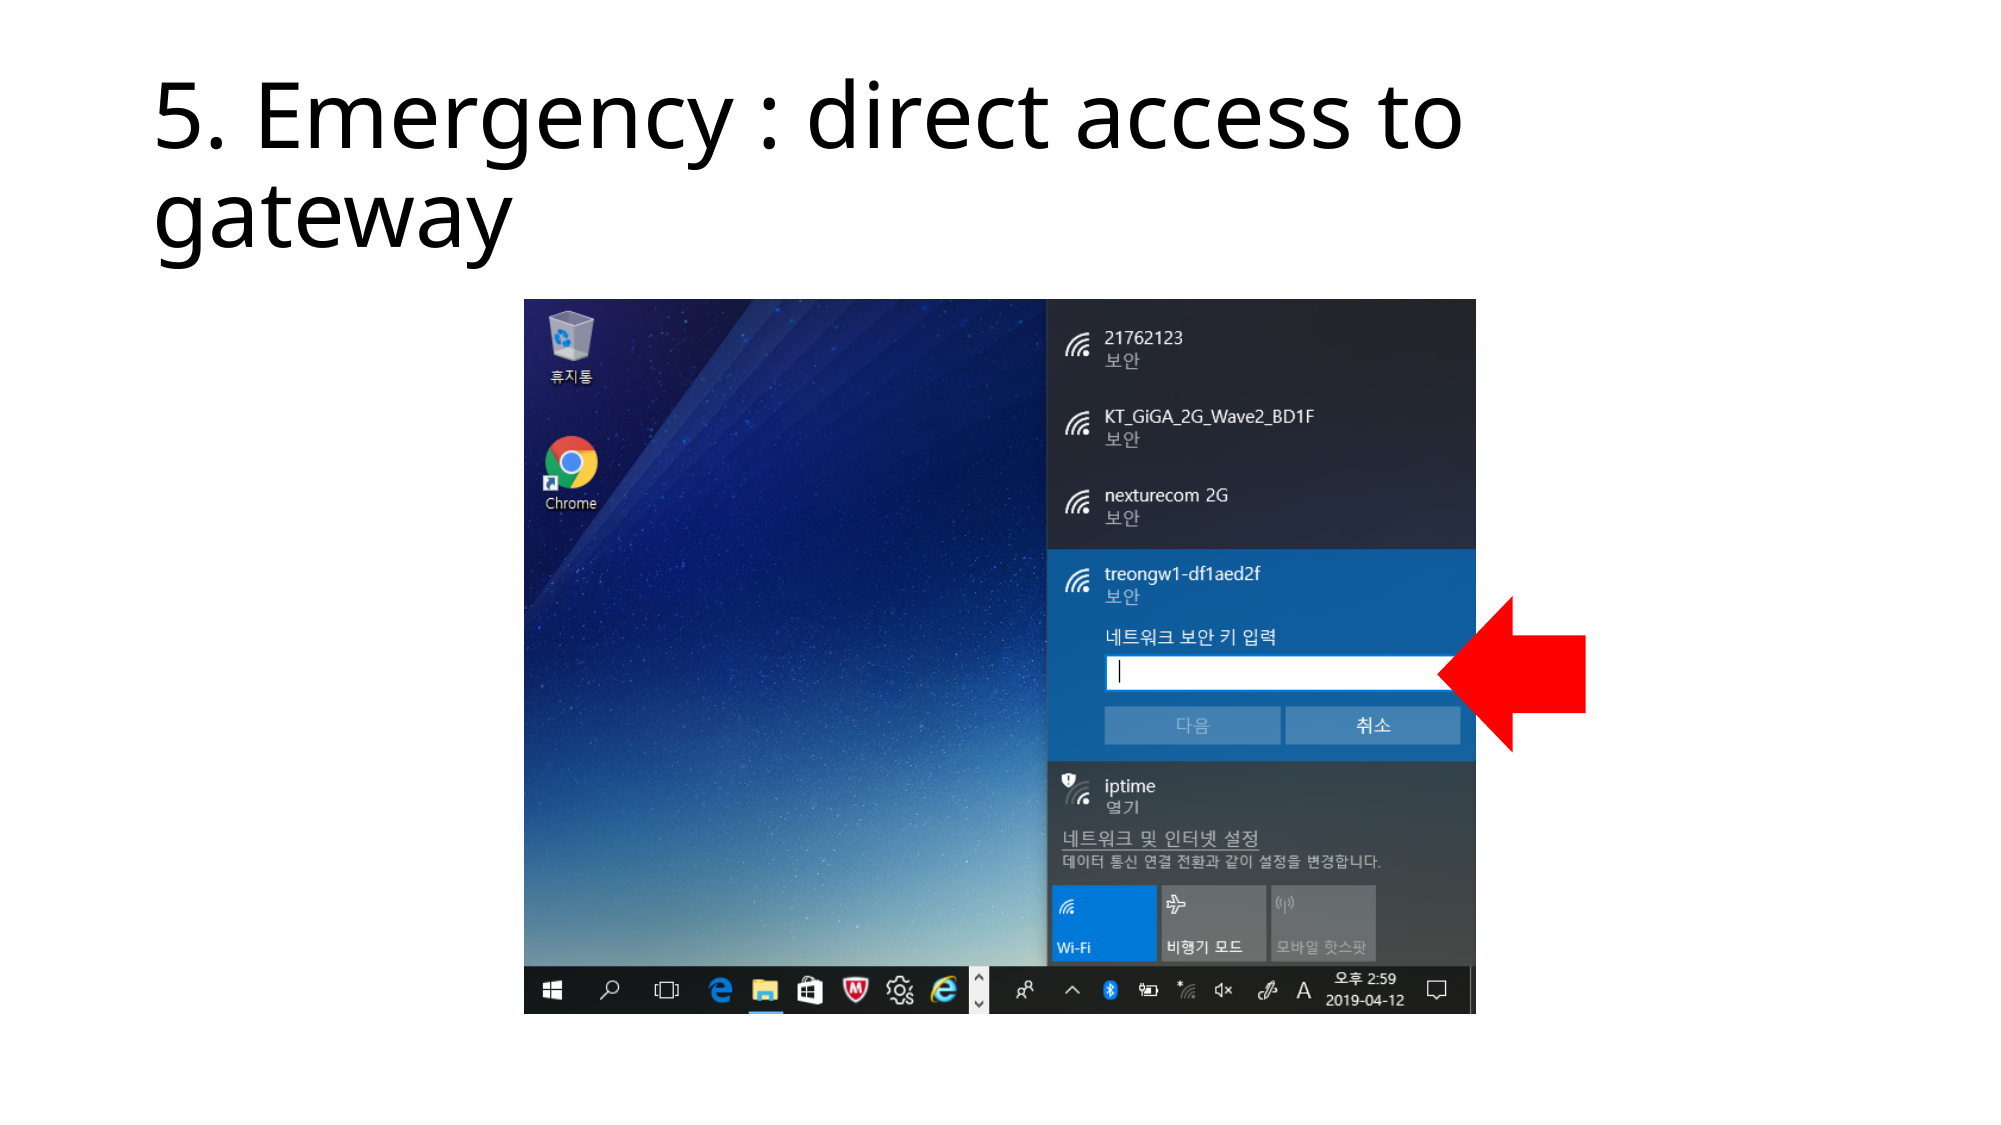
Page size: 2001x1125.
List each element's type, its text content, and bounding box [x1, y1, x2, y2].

text_box [1476, 596, 1586, 753]
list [524, 299, 1476, 1014]
title 5. Emergency : direct access to gateway [137, 59, 1863, 278]
